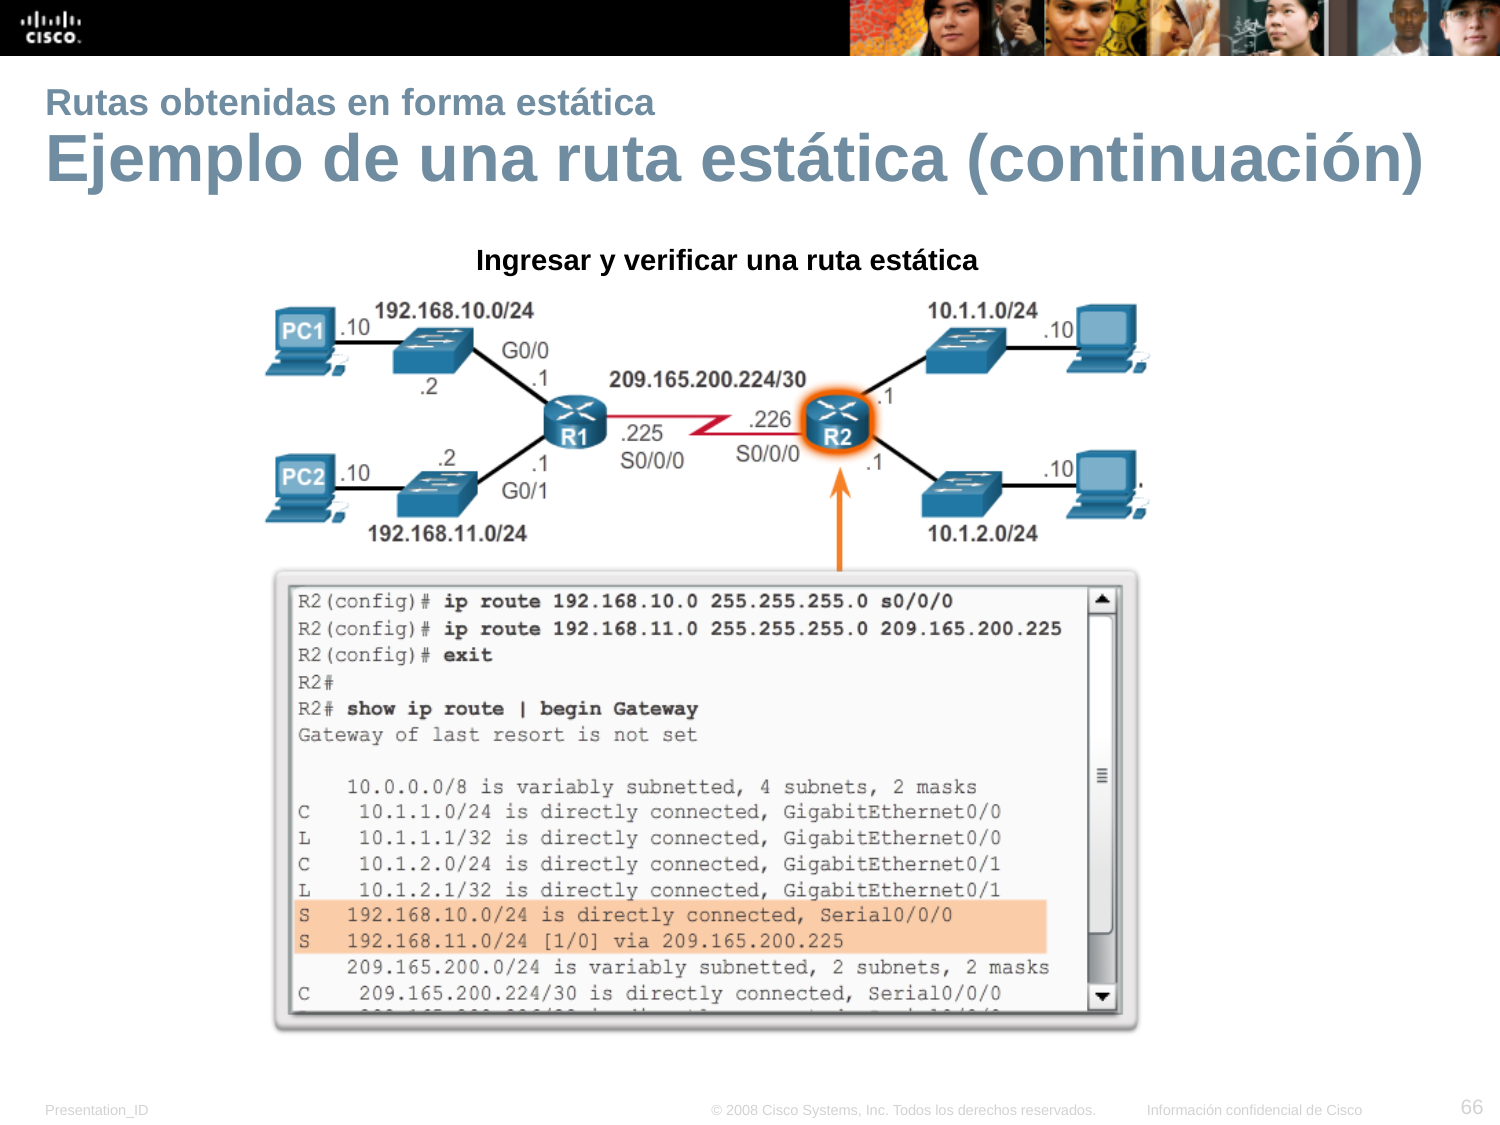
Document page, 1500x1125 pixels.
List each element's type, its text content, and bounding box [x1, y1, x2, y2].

title Rutas obtenidas en forma estática Ejemplo de una ruta estática (continuación) [31, 64, 1471, 203]
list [171, 283, 1241, 1096]
text_box Ingresar y verificar una ruta estática [214, 238, 1241, 283]
picture [0, 0, 1500, 56]
